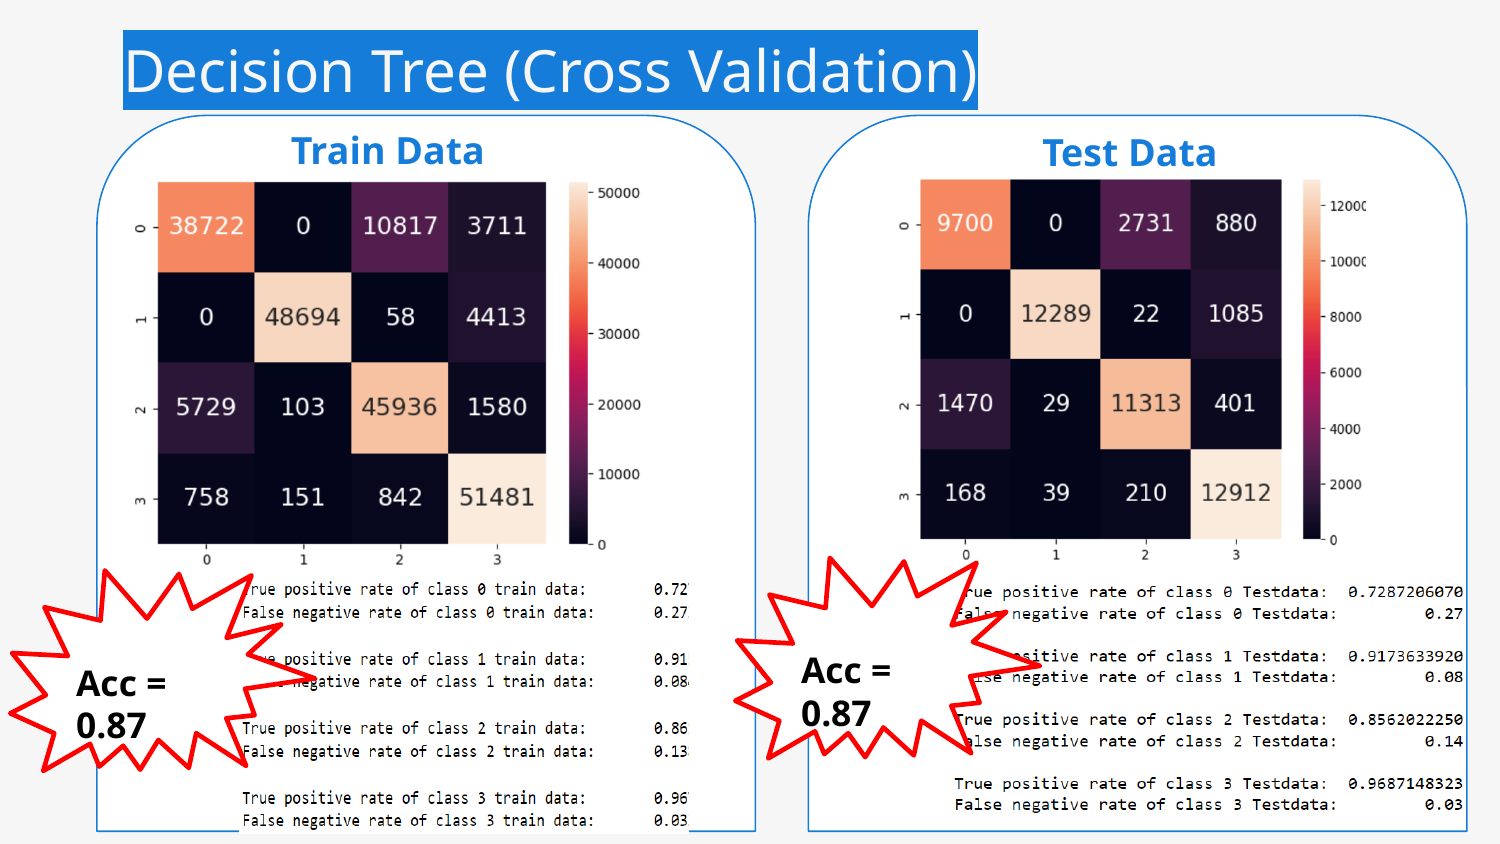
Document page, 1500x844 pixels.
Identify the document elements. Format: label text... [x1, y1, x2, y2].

text_box Test Data [948, 120, 1312, 166]
text_box [769, 557, 973, 633]
text_box [44, 570, 234, 645]
text_box [10, 653, 61, 771]
picture [239, 577, 690, 834]
text_box Acc = 0.87 [61, 645, 234, 796]
picture [954, 582, 1463, 822]
picture [893, 167, 1366, 564]
text_box Train Data [206, 118, 570, 168]
picture [133, 170, 643, 567]
title Decision Tree (Cross Validation) [108, 19, 1375, 114]
text_box [808, 115, 1467, 832]
text_box [96, 115, 756, 832]
text_box [735, 640, 786, 759]
text_box Acc = 0.87 [786, 633, 949, 784]
